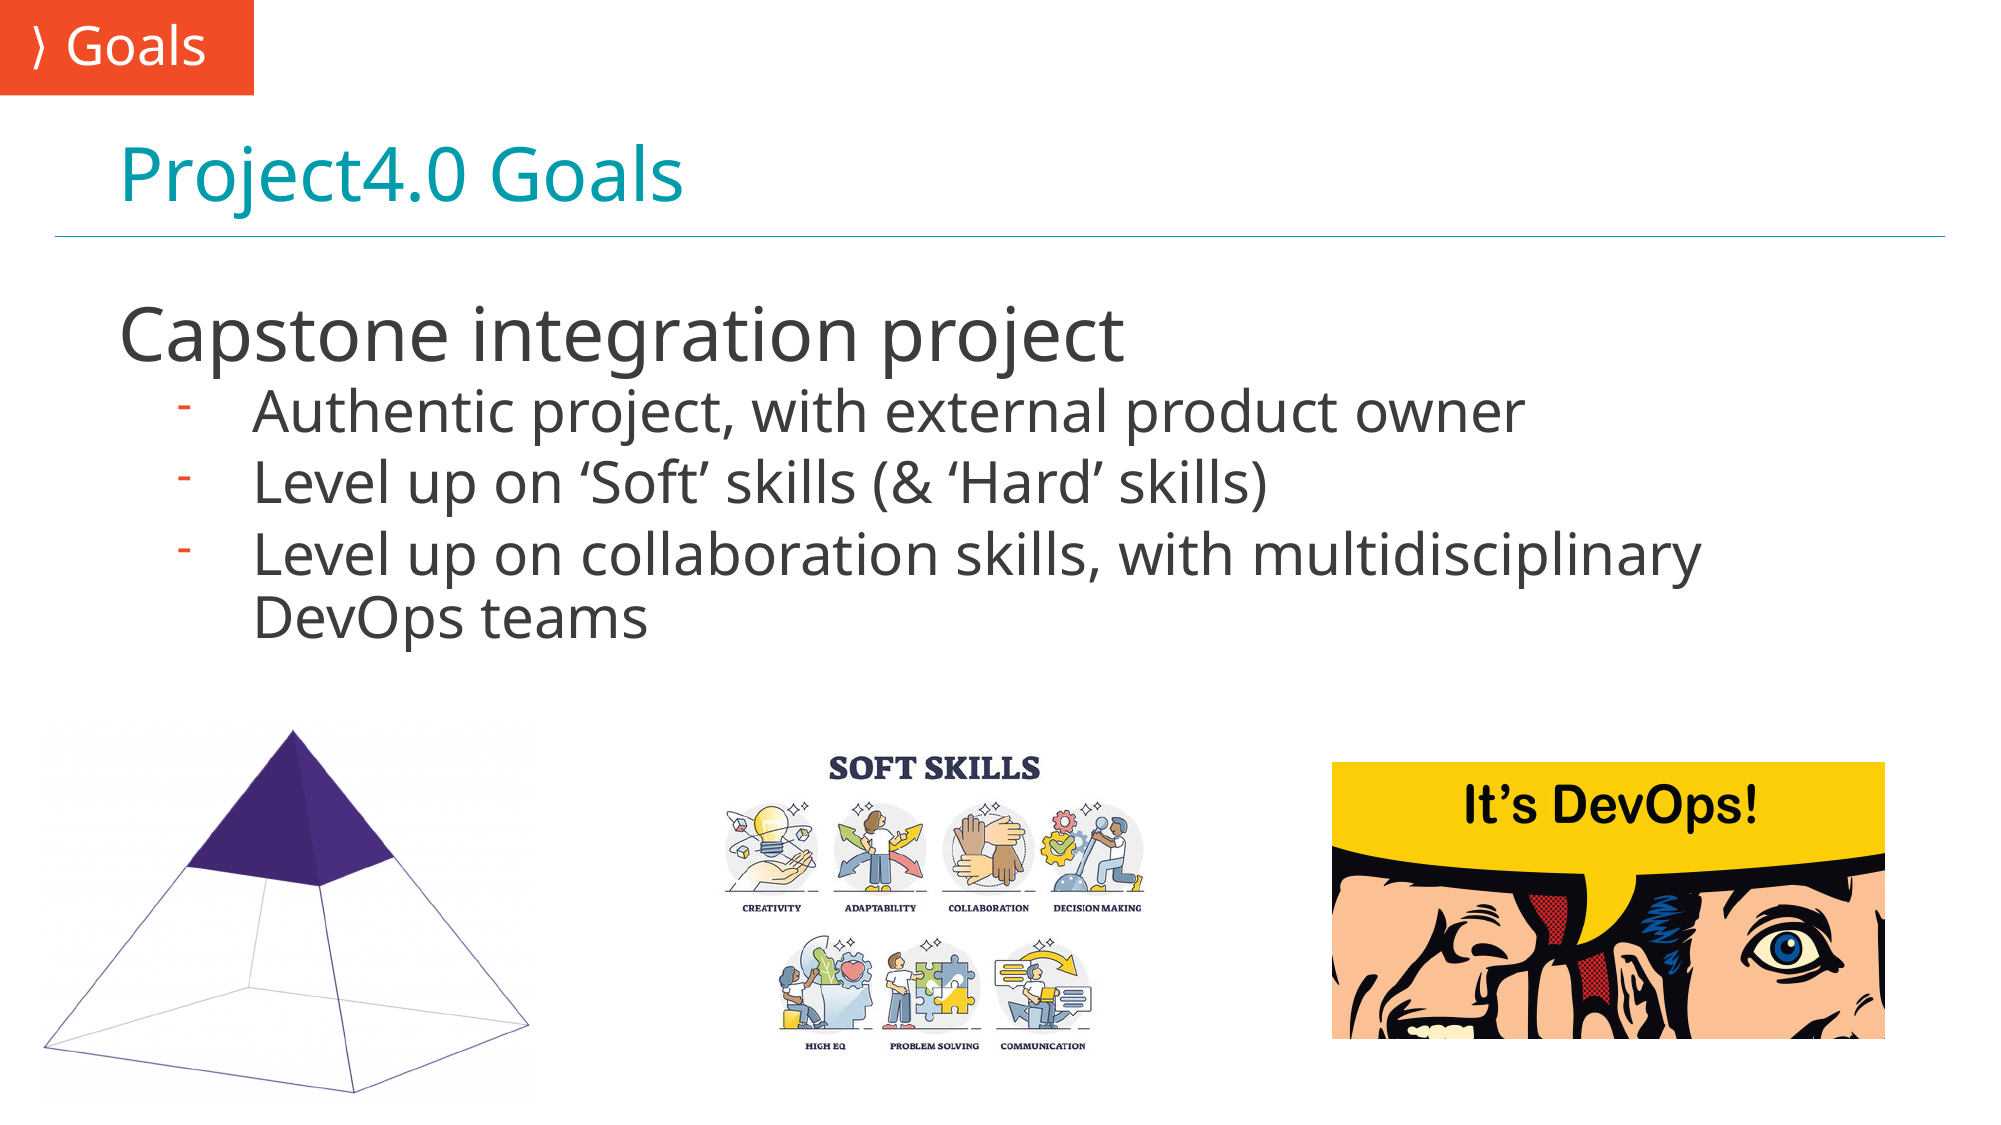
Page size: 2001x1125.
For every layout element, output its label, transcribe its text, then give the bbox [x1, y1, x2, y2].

picture [1332, 762, 1885, 1039]
picture [38, 722, 537, 1106]
list Goals [0, 0, 254, 96]
title Project4.0 Goals [0, 93, 2000, 236]
list Capstone integration project Authentic project, with external product owner Level up on ‘Soft’ skills (& ‘Hard’ skills) Level up on collaboration skills, with multidisciplinary DevOps teams [0, 237, 2000, 1039]
picture [710, 722, 1158, 1064]
